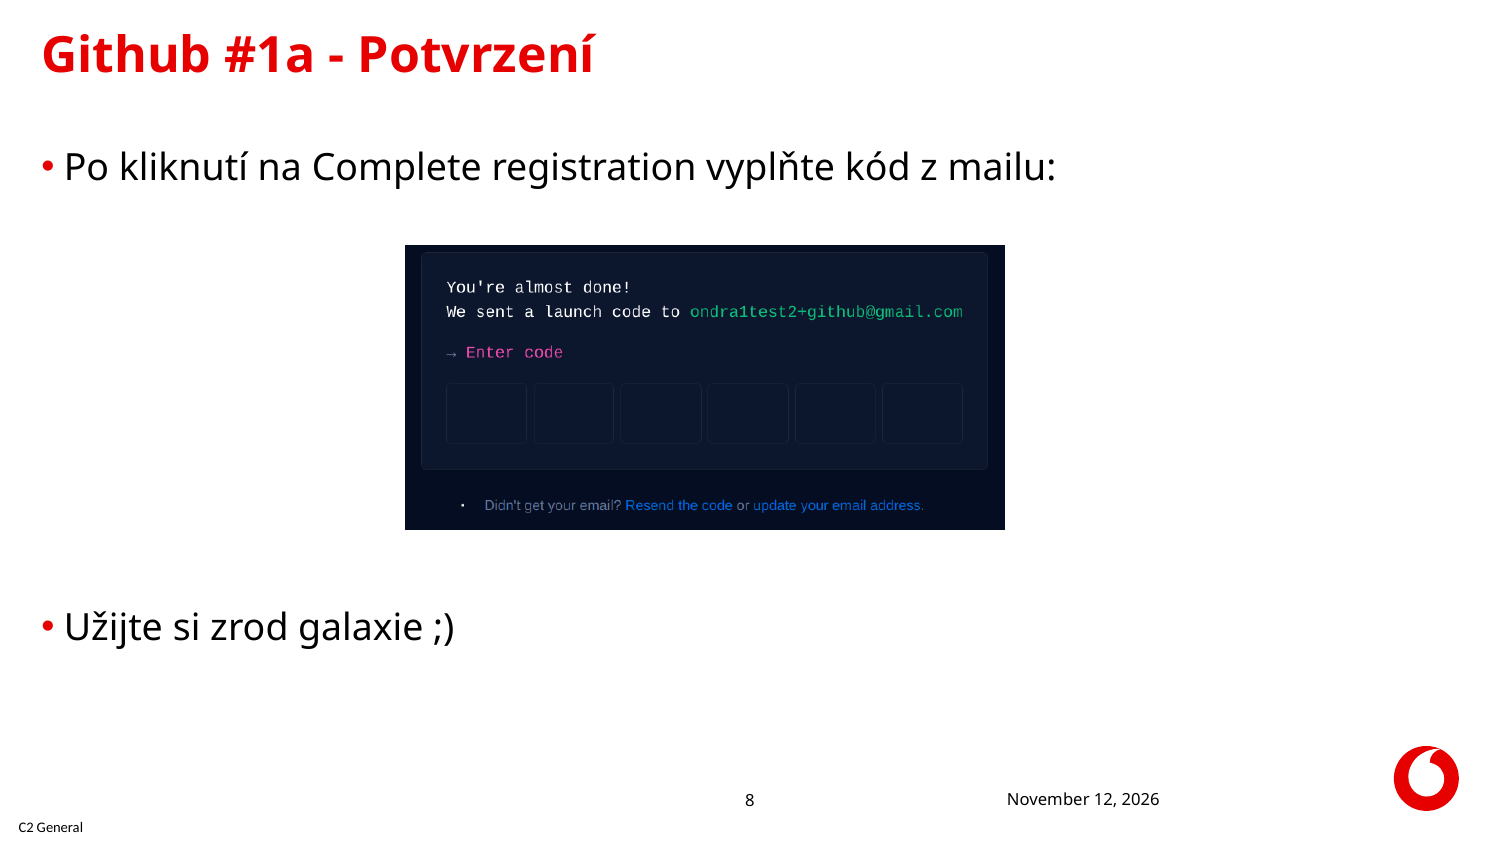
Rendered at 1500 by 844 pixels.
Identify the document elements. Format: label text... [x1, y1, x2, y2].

picture [405, 245, 1005, 531]
slide_number 8 [716, 773, 784, 813]
title Github #1a - Potvrzení [41, 33, 1114, 143]
list Po kliknutí na Complete registration vyplňte kód z mailu: Užijte si zrod galaxie ;) [41, 143, 1459, 735]
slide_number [1006, 772, 1357, 813]
